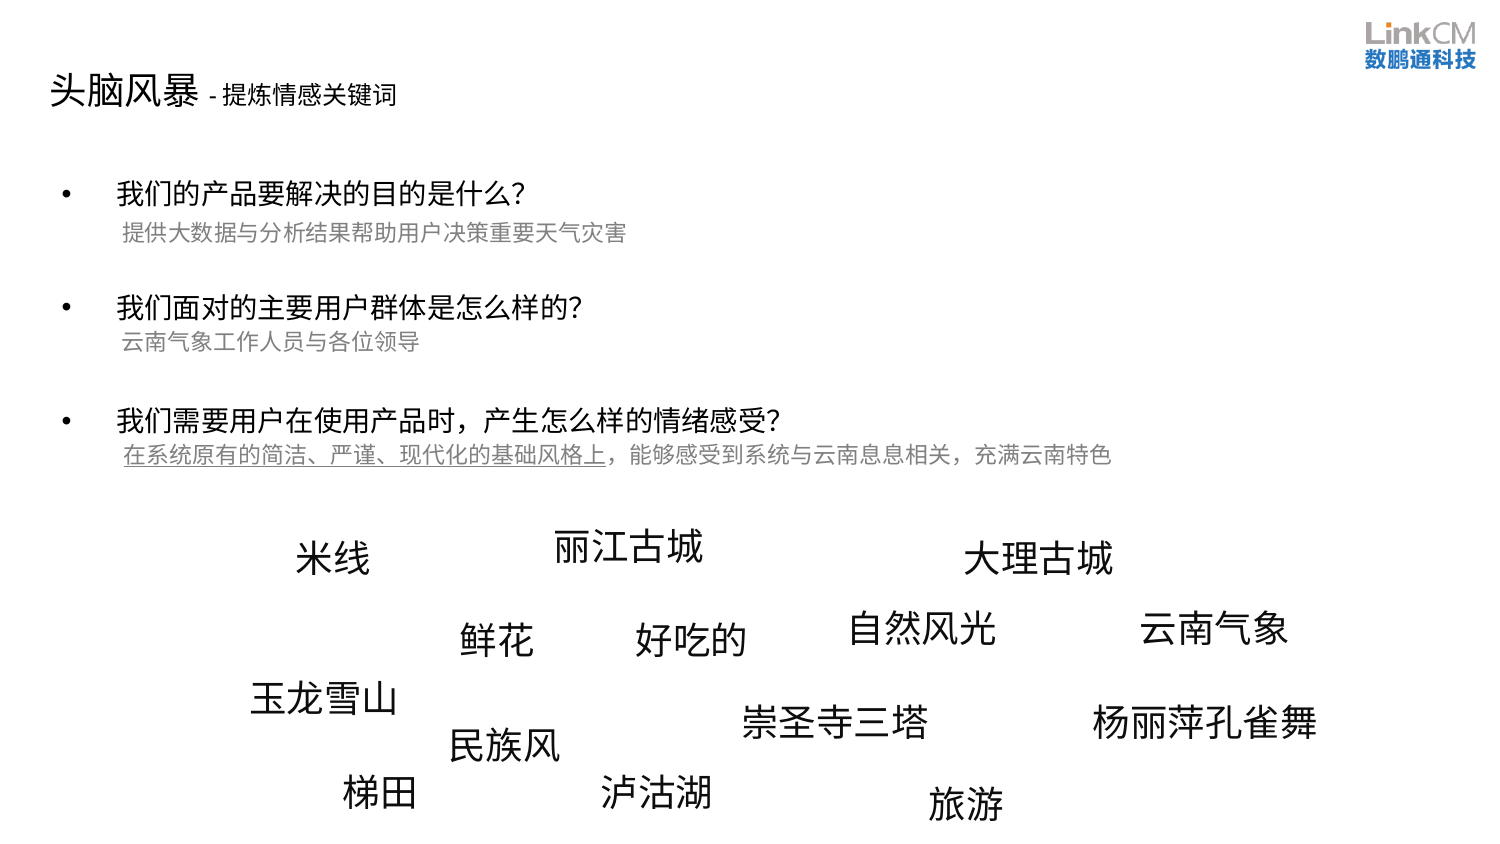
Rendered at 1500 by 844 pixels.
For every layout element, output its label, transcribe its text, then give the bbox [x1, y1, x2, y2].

text_box 头脑风暴-提炼情感关键词 [35, 59, 504, 129]
text_box 崇圣寺三塔 [726, 691, 961, 762]
text_box 云南气象 [1125, 597, 1360, 657]
text_box 提供大数据与分析结果帮助用户决策重要天气灾害 [107, 210, 643, 254]
text_box 玉龙雪山 [234, 667, 446, 739]
text_box 丽江古城 [539, 515, 727, 563]
text_box 泸沽湖 [585, 761, 786, 821]
text_box 云南气象工作人员与各位领导 [106, 320, 436, 363]
picture [1363, 20, 1477, 71]
text_box 鲜花 [445, 609, 563, 679]
text_box 在系统原有的简洁、严谨、现代化的基础风格上，能够感受到系统与云南息息相关，充满云南特色 [108, 433, 1128, 476]
text_box 民族风 [433, 714, 633, 774]
text_box 杨丽萍孔雀舞 [1078, 691, 1360, 750]
text_box 好吃的 [621, 609, 856, 680]
text_box 自然风光 [832, 597, 1067, 668]
text_box 梯田 [328, 761, 446, 821]
text_box 我们的产品要解决的目的是什么？ 我们面对的主要用户群体是怎么样的？ 我们需要用户在使用产品时，产生怎么样的情绪感受？ [46, 152, 1097, 446]
text_box 大理古城 [949, 527, 1184, 586]
text_box 旅游 [914, 773, 1149, 844]
text_box 米线 [281, 527, 399, 597]
